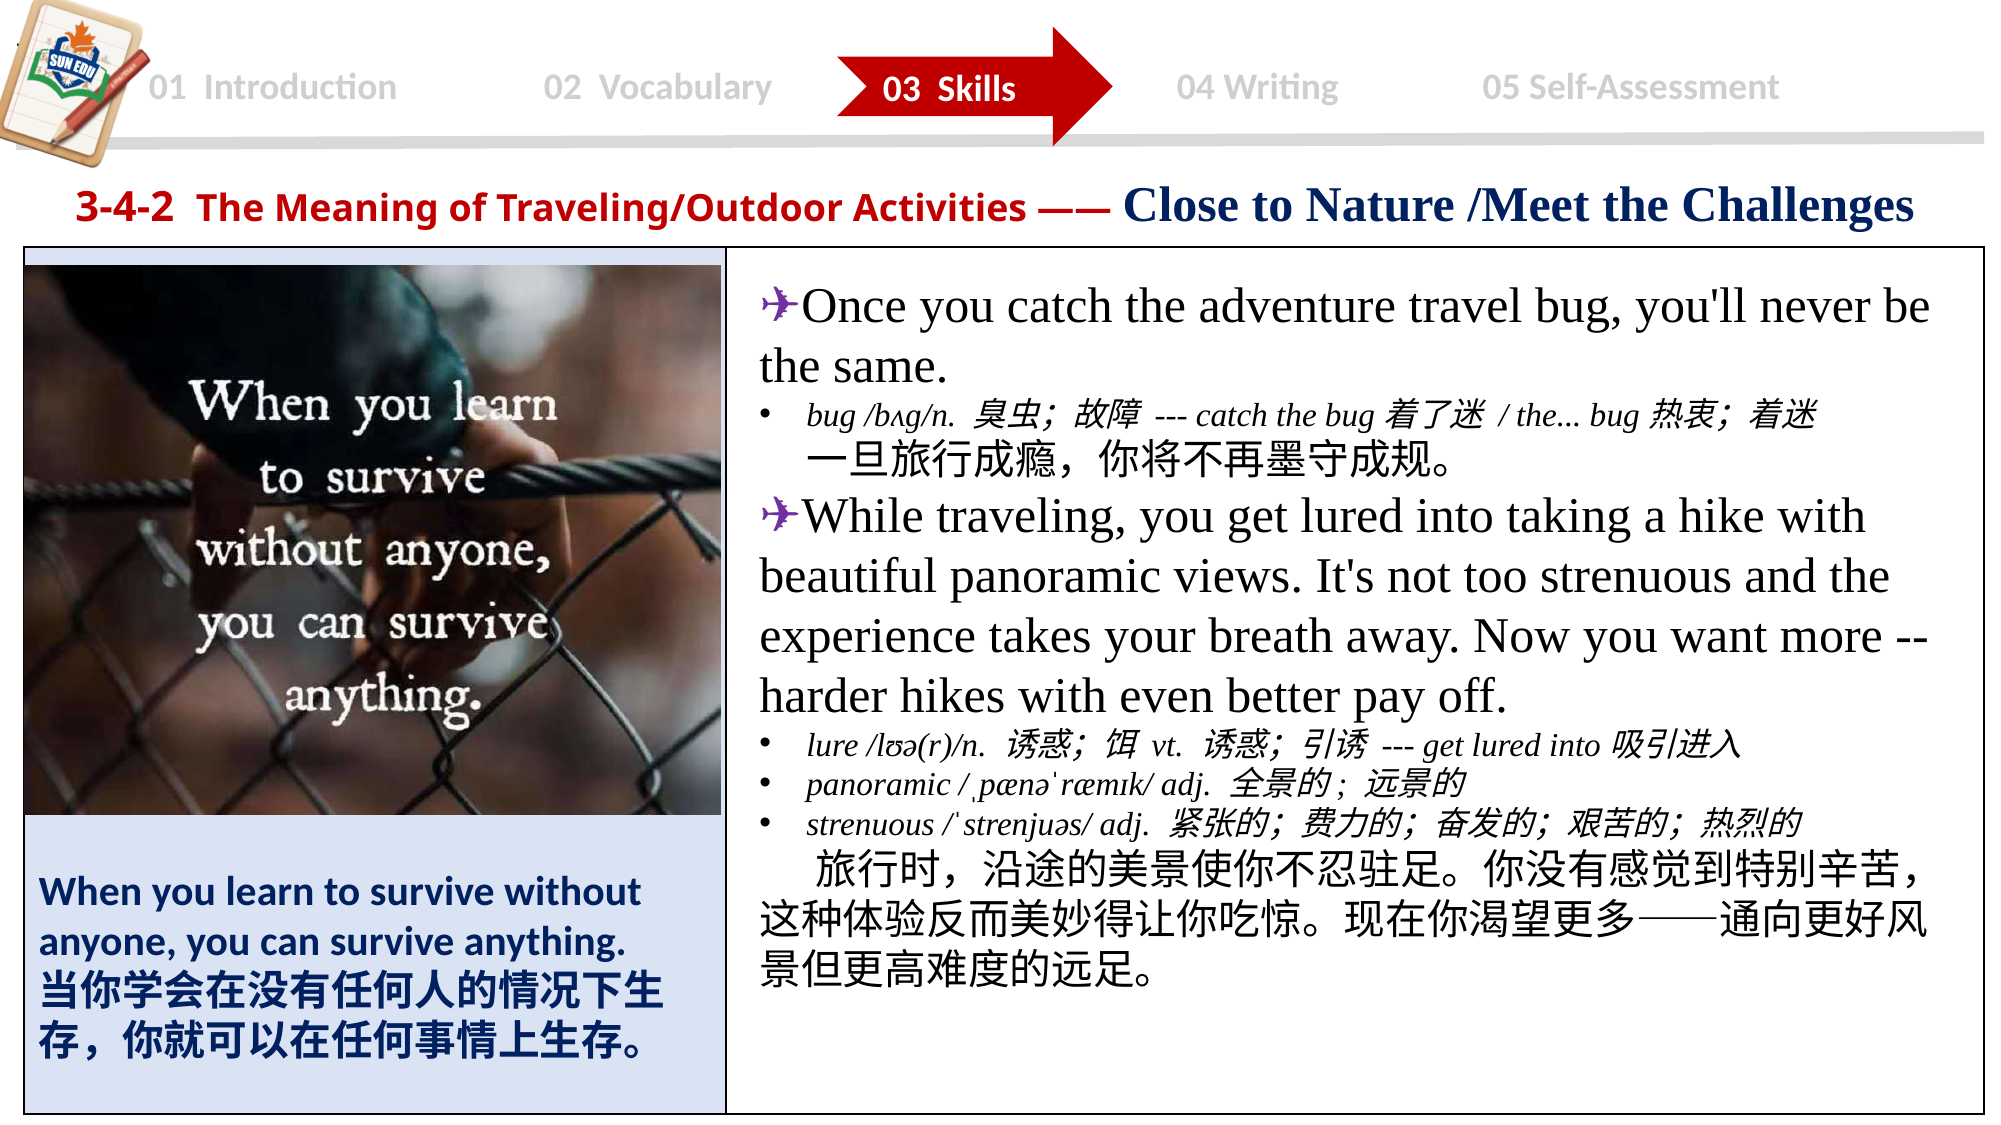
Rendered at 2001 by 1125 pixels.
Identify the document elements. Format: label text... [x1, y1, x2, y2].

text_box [142, 137, 1985, 144]
text_box 03 Skills [836, 26, 1113, 137]
text_box When you learn to survive without anyone, you can survive anything. 当你学会在没有任何人的情况下生存，你就可以在任何事情上生存。 [23, 856, 716, 1072]
text_box 3-4-2 The Meaning of Traveling/Outdoor Activities —— Close to Nature /Meet the Challenges [60, 164, 1976, 240]
text_box 01 Introduction 02 Vocabulary 03 Skills 04 Writing 05 Self-Assessment [142, 42, 1052, 117]
text_box 01 Introduction 02 Vocabulary 03 Skills 04 Writing 05 Self-Assessment [1070, 42, 1926, 117]
text_box ✈Once you catch the adventure travel bug, you'll never be the same. bug /bʌɡ/n. 臭虫；故障 --- catch the bug着了迷 / the... bug热衷；着迷 一旦旅行成瘾，你将不再墨守成规。 ✈While traveling, you get lured into taking a hike with beautiful panoramic views. It's not too strenuous and the experience takes your breath away. Now you want more -- harder hikes with even better pay off. lure /lʊə(r)/n. 诱惑；饵 vt. 诱惑；引诱 --- get lured into吸引进入 panoramic /ˌpænəˈræmɪk/ adj. 全景的; 远景的 strenuous /ˈstrenjuəs/ adj. 紧张的；费力的；奋发的；艰苦的；热烈的 旅行时，沿途的美景使你不忍驻足。你没有感觉到特别辛苦， 这种体验反而美妙得让你吃惊。现在你渴望更多——通向更好风 景但更高难度的远足。 [744, 265, 1976, 1050]
picture [23, 265, 721, 815]
picture [0, 0, 162, 178]
table_header [25, 248, 725, 1113]
table_header [727, 248, 1983, 1113]
